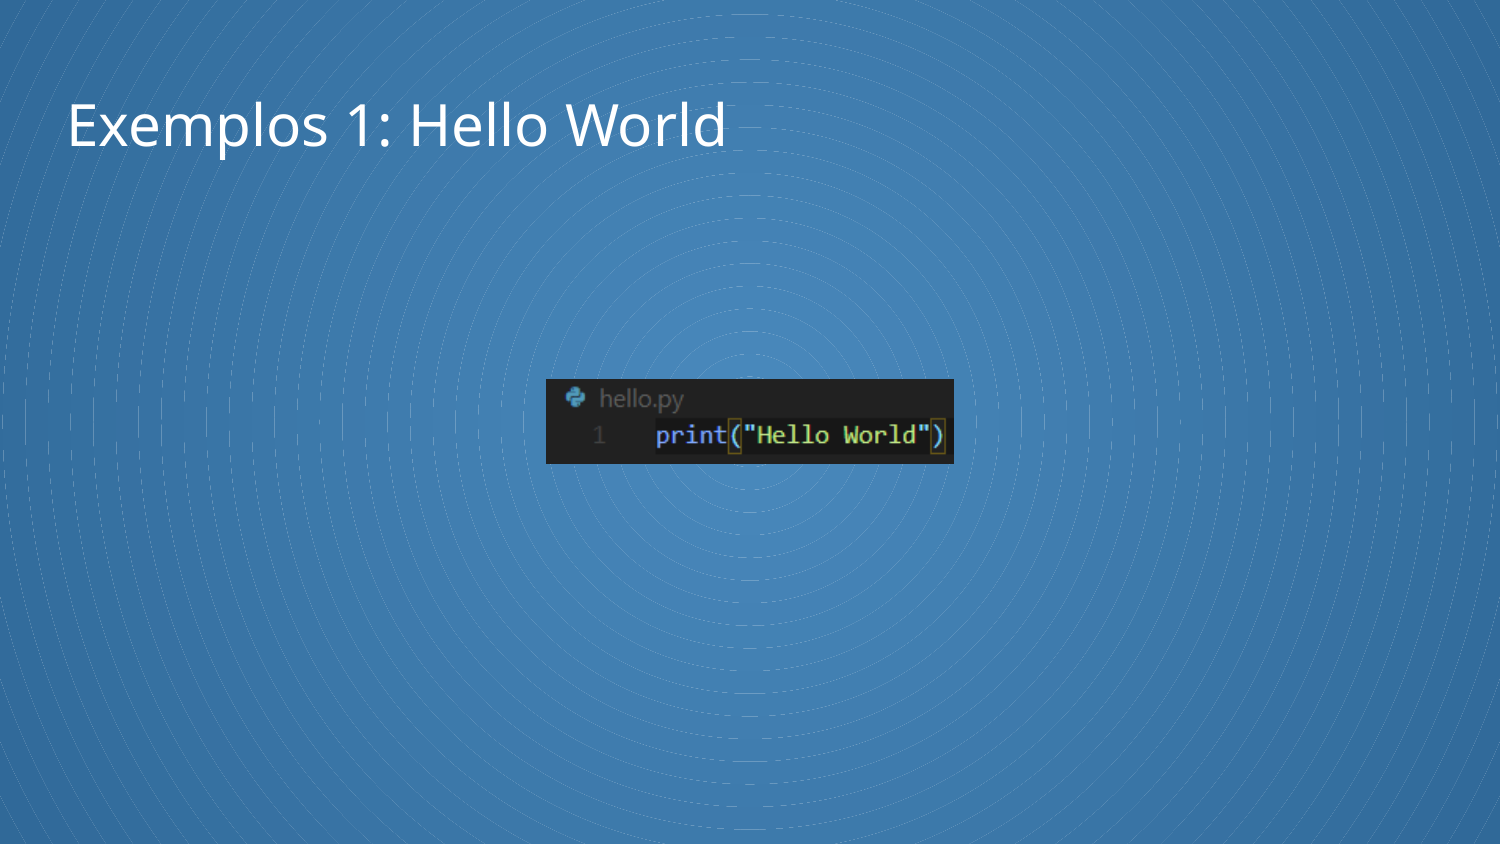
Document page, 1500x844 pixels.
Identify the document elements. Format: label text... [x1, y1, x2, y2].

title Exemplos 1: Hello World [51, 72, 1214, 167]
picture [546, 379, 954, 465]
